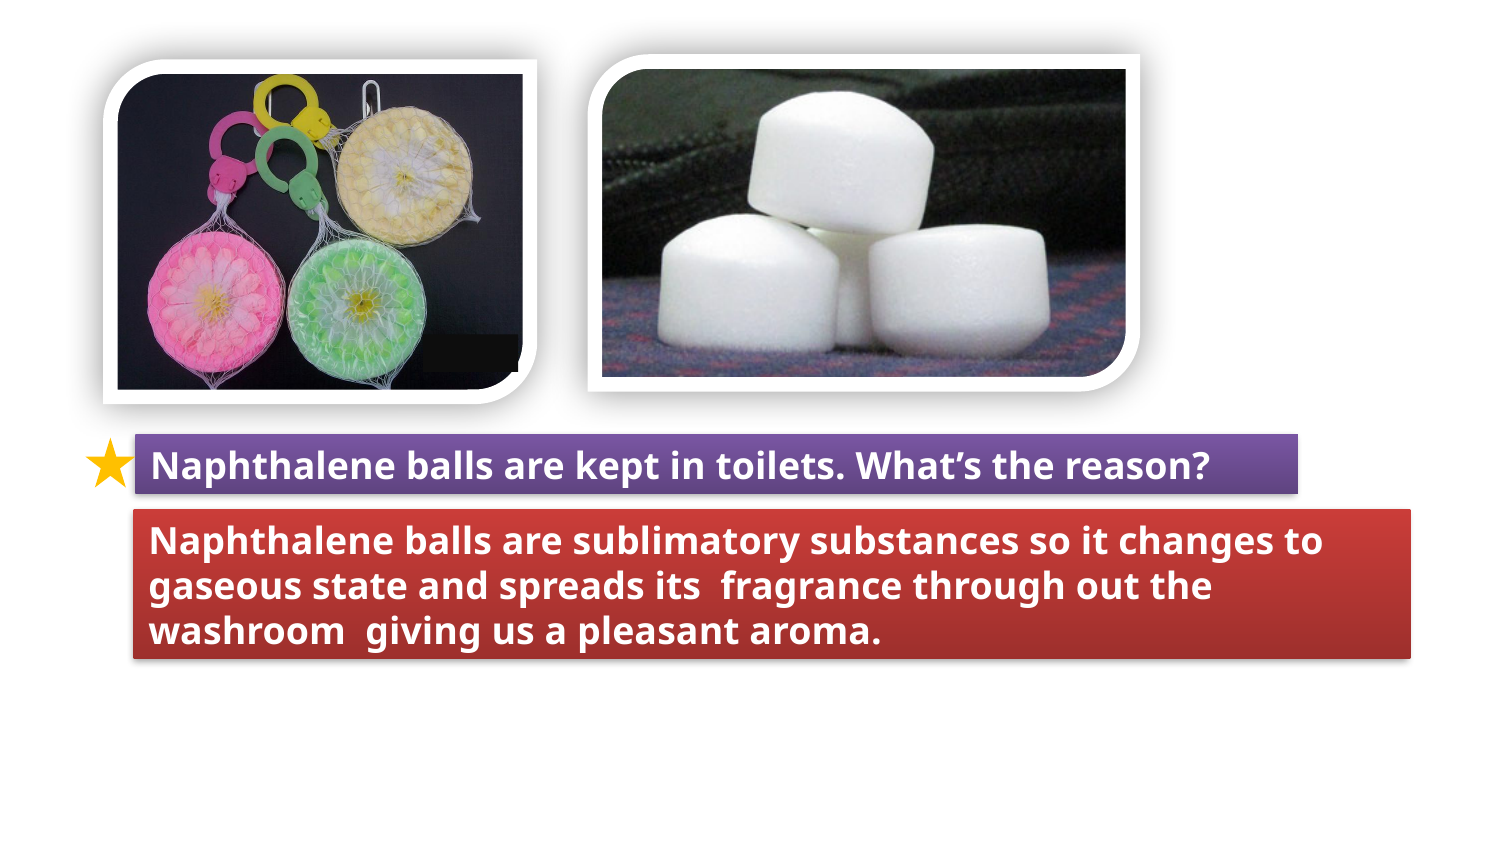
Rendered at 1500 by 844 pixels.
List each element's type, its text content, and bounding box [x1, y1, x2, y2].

text_box Naphthalene balls are sublimatory substances so it changes to gaseous state and spreads its fragrance through out the washroom giving us a pleasant aroma. [133, 509, 1411, 659]
text_box Naphthalene balls are kept in toilets. What’s the reason? [135, 434, 1298, 494]
picture [110, 66, 531, 398]
picture [594, 61, 1134, 385]
text_box [85, 437, 136, 488]
